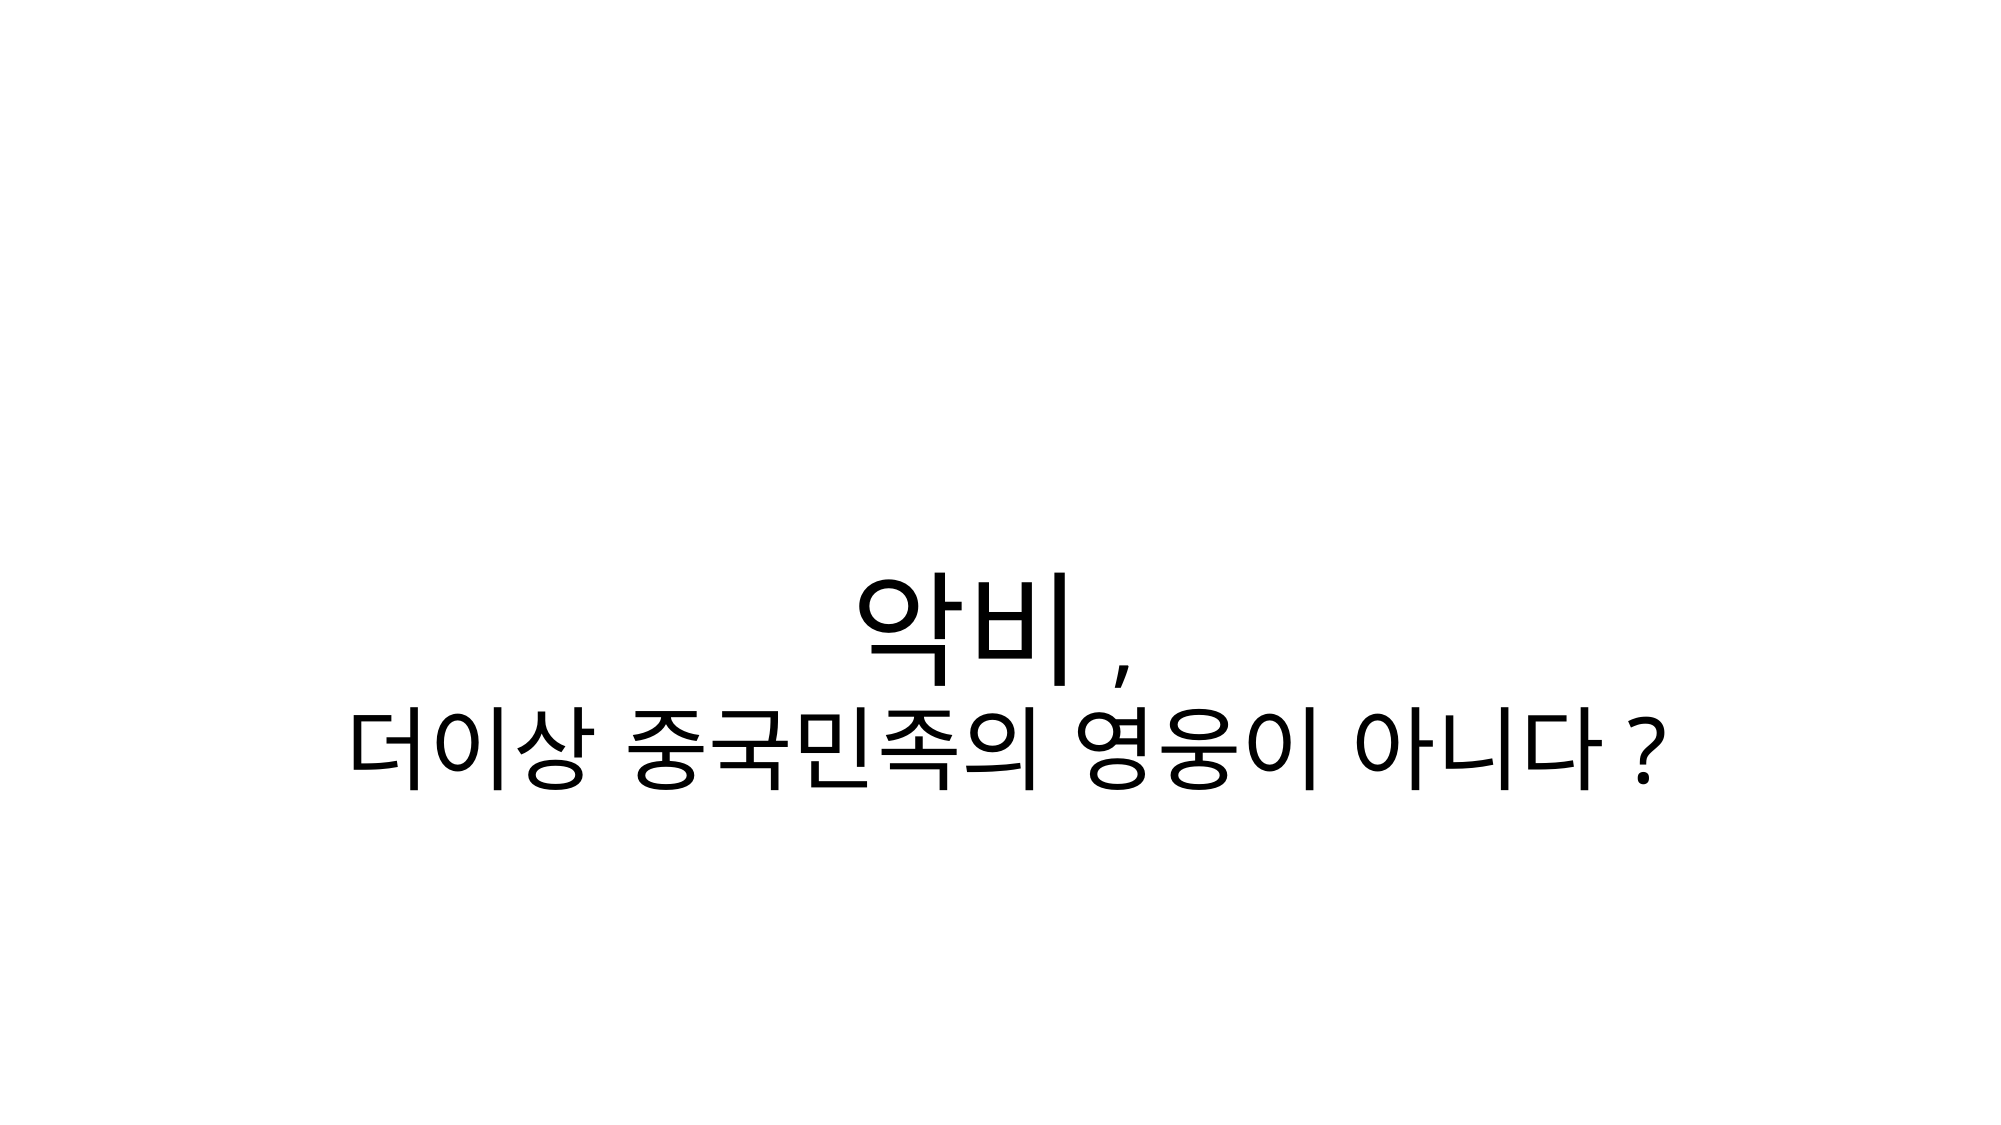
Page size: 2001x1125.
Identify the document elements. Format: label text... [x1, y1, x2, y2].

title 악비, 더이상 중국민족의 영웅이 아니다? [303, 314, 1709, 811]
